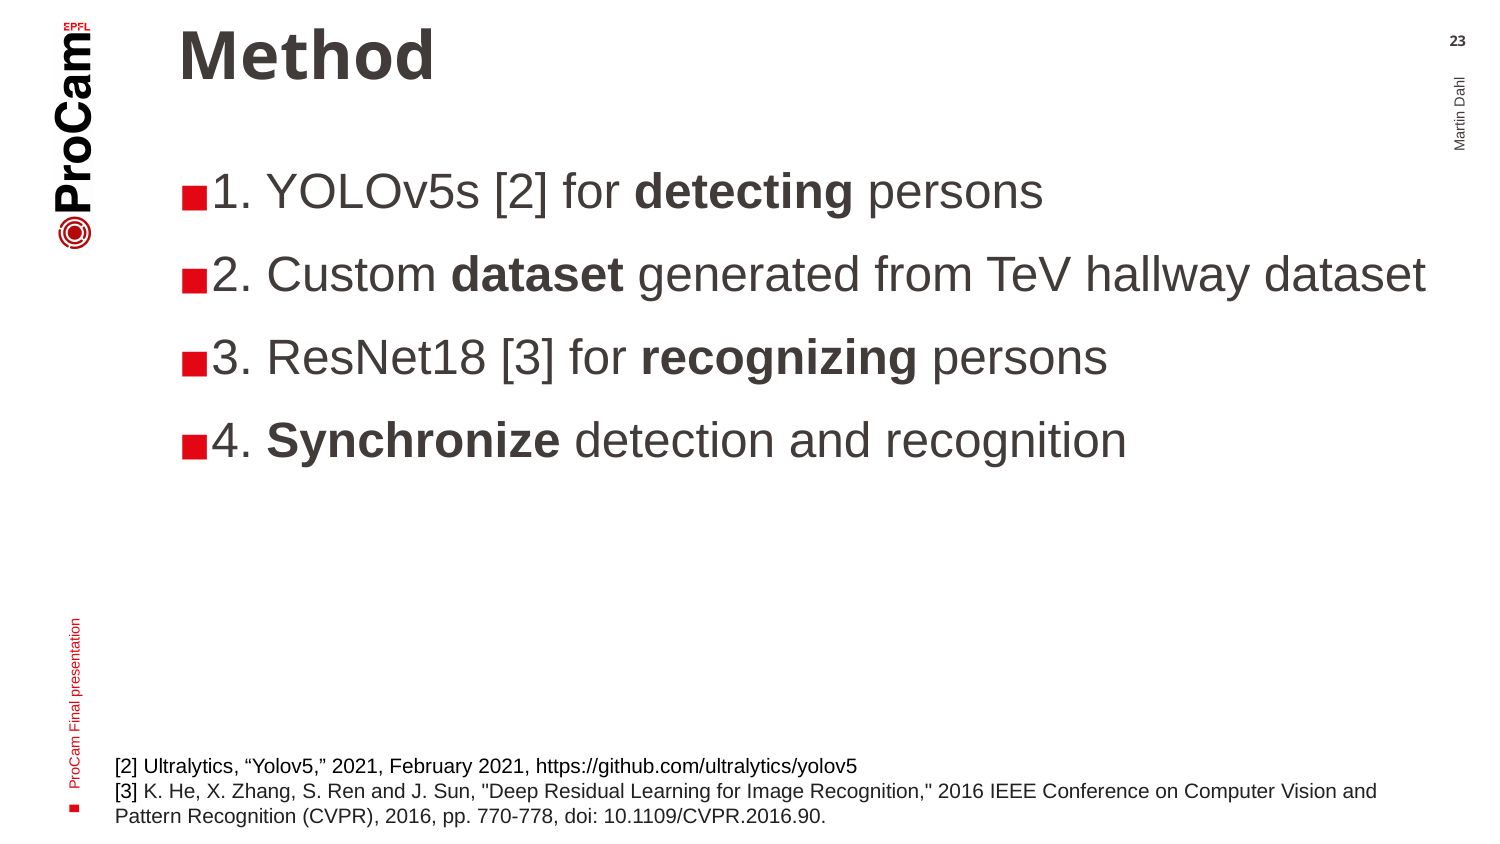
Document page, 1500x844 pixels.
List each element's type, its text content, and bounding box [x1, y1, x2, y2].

picture [54, 22, 94, 251]
list 1. YOLOv5s [2] for detecting persons 2. Custom dataset generated from TeV hallway dataset 3. ResNet18 [3] for recognizing persons 4. Synchronize detection and recognition [148, 127, 1500, 697]
text_box [2] Ultralytics, “Yolov5,” 2021, February 2021, https://github.com/ultralytics/yolov5 [3] K. He, X. Zhang, S. Ren and J. Sun, "Deep Residual Learning for Image Recognition," 2016 IEEE Conference on Computer Vision and Pattern Recognition (CVPR), 2016, pp. 770-778, doi: 10.1109/CVPR.2016.90. [99, 737, 1465, 843]
slide_number ‹#› [1415, 32, 1500, 59]
title Method [148, 21, 751, 198]
slide_number ProCam Final presentation [0, 256, 149, 805]
footer Martin Dahl [1416, 62, 1500, 644]
